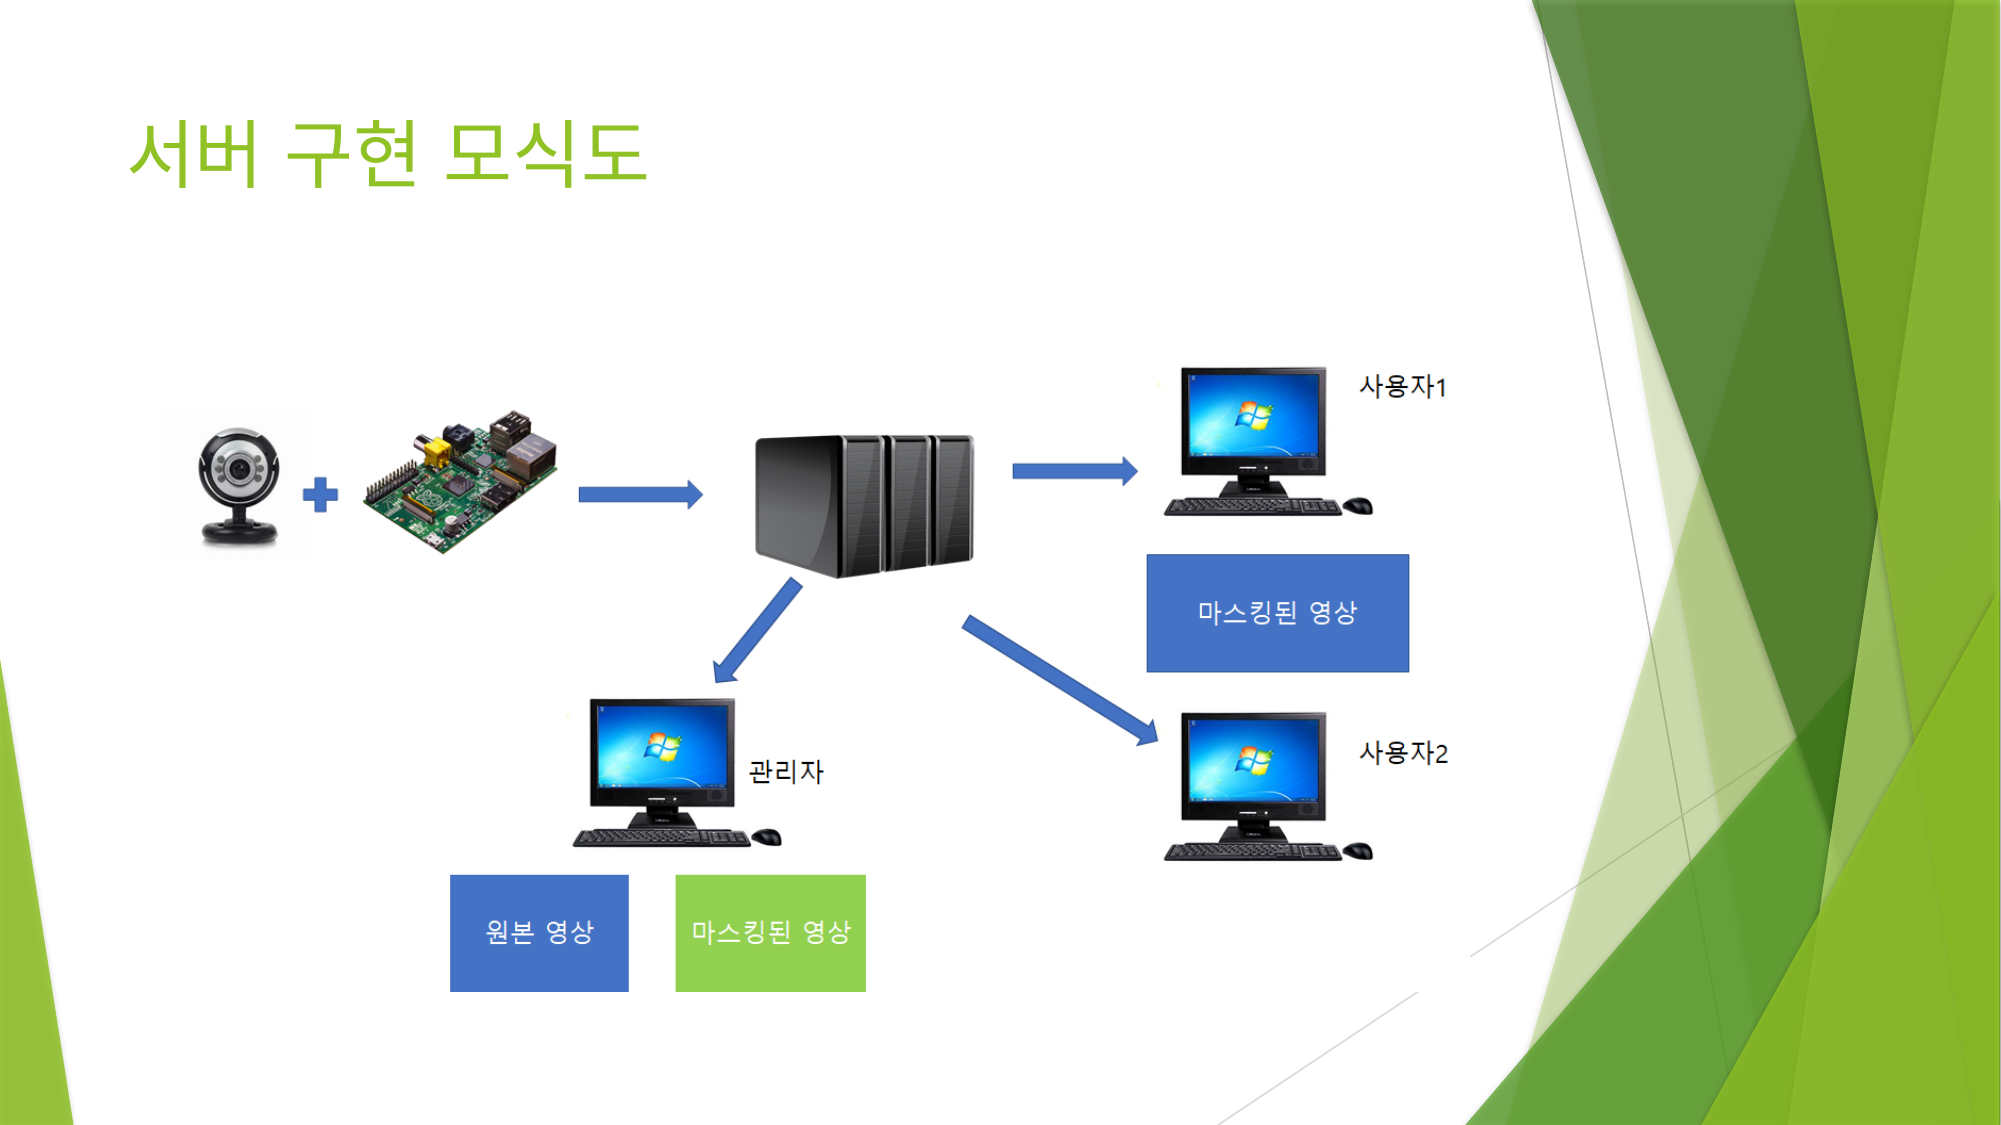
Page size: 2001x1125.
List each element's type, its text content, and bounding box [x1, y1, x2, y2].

title 서버 구현 모식도 [111, 99, 1522, 317]
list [161, 353, 1471, 992]
